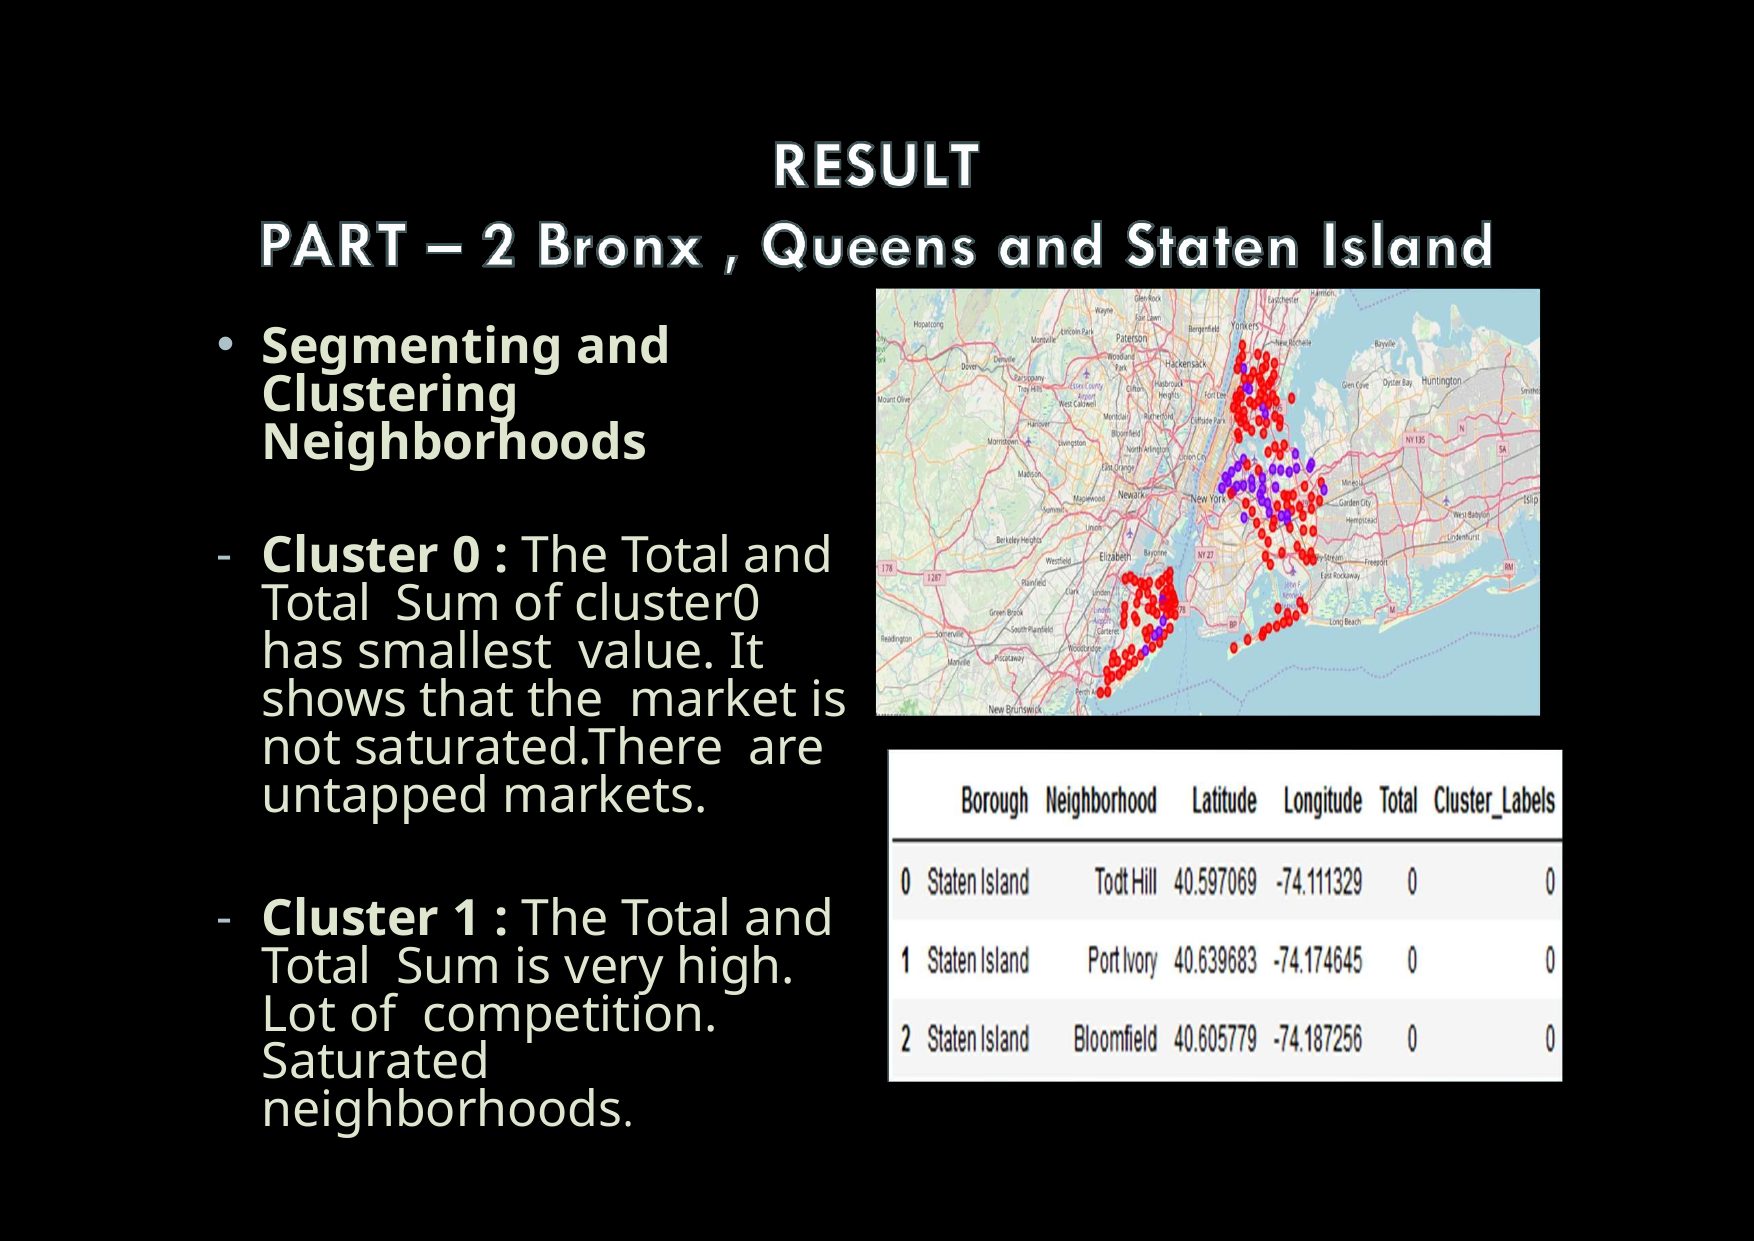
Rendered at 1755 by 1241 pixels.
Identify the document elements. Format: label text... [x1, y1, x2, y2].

text_box [1125, 220, 1492, 268]
text_box [875, 288, 1541, 716]
text_box [425, 243, 463, 254]
text_box Segmenting and Clustering Neighborhoods Cluster 0 : The Total and Total Sum of cluster0 has smallest value. It shows that the market is not saturated.There are untapped markets. Cluster 1 : The Total and Total Sum is very high. Lot of competition. Saturated neighborhoods. [214, 311, 851, 1137]
text_box [261, 221, 407, 267]
text_box [887, 749, 1563, 1082]
text_box [774, 141, 980, 188]
text_box [482, 220, 1102, 275]
